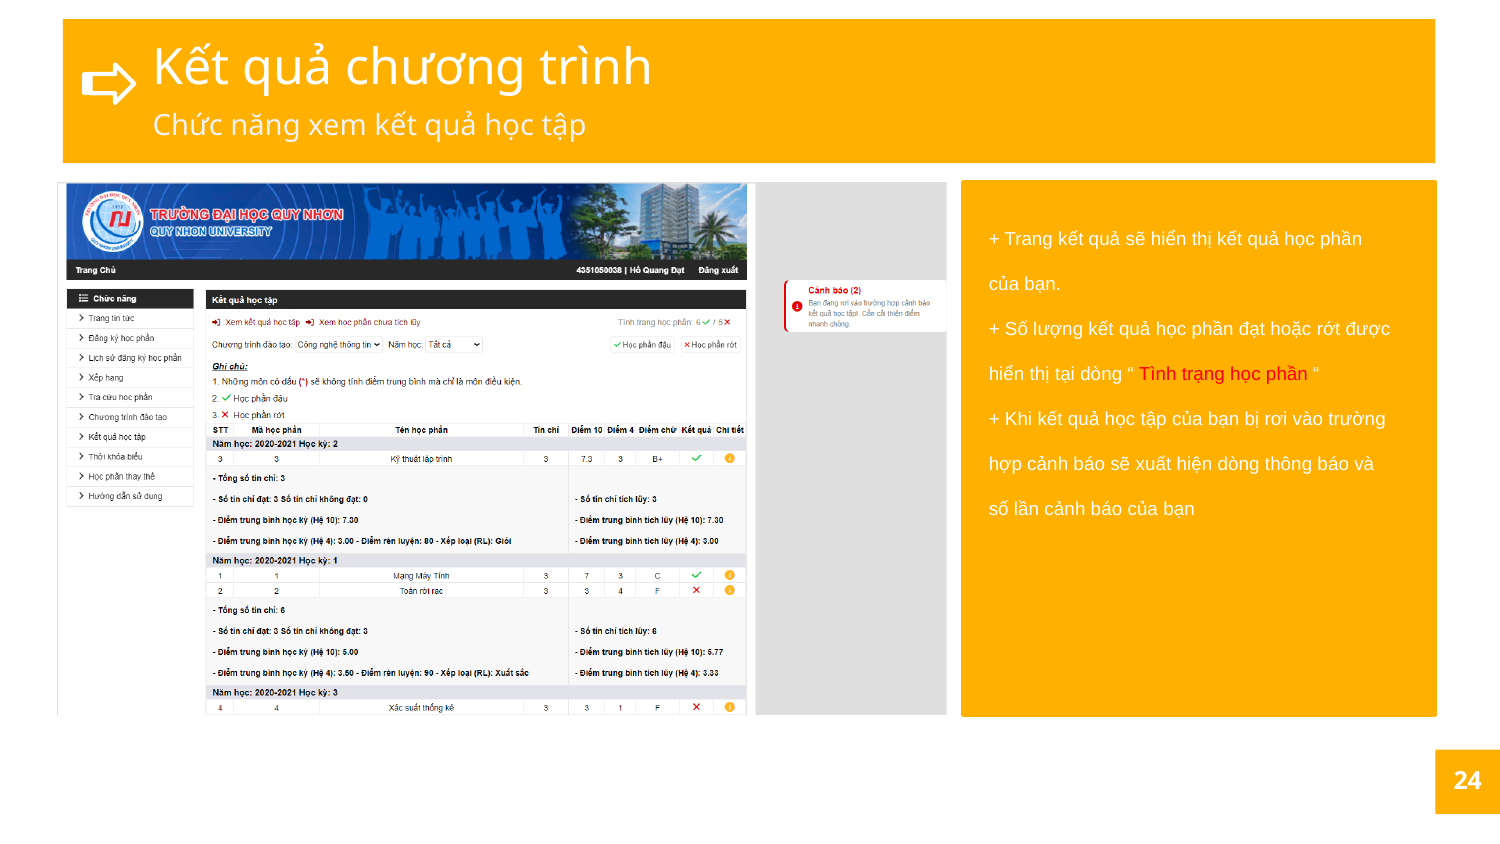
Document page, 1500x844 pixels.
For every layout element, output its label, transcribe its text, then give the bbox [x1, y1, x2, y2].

picture [57, 182, 947, 715]
slide_number 24 [1435, 749, 1500, 815]
text_box [961, 180, 1437, 717]
text_box [82, 62, 137, 105]
text_box + Trang kết quả sẽ hiển thị kết quả học phần của bạn. + Số lượng kết quả học phần đạt hoặc rớt được hiển thị tại dòng “ Tình trạng học phần “ + Khi kết quả học tập của bạn bị rơi vào trường hợp cảnh báo sẽ xuất hiện dòng thông báo và số lần cảnh báo của bạn [973, 196, 1407, 527]
title CREDITS [193, 164, 1300, 197]
list Kết quả chương trình Chức năng xem kết quả học tập [62, 19, 1436, 164]
